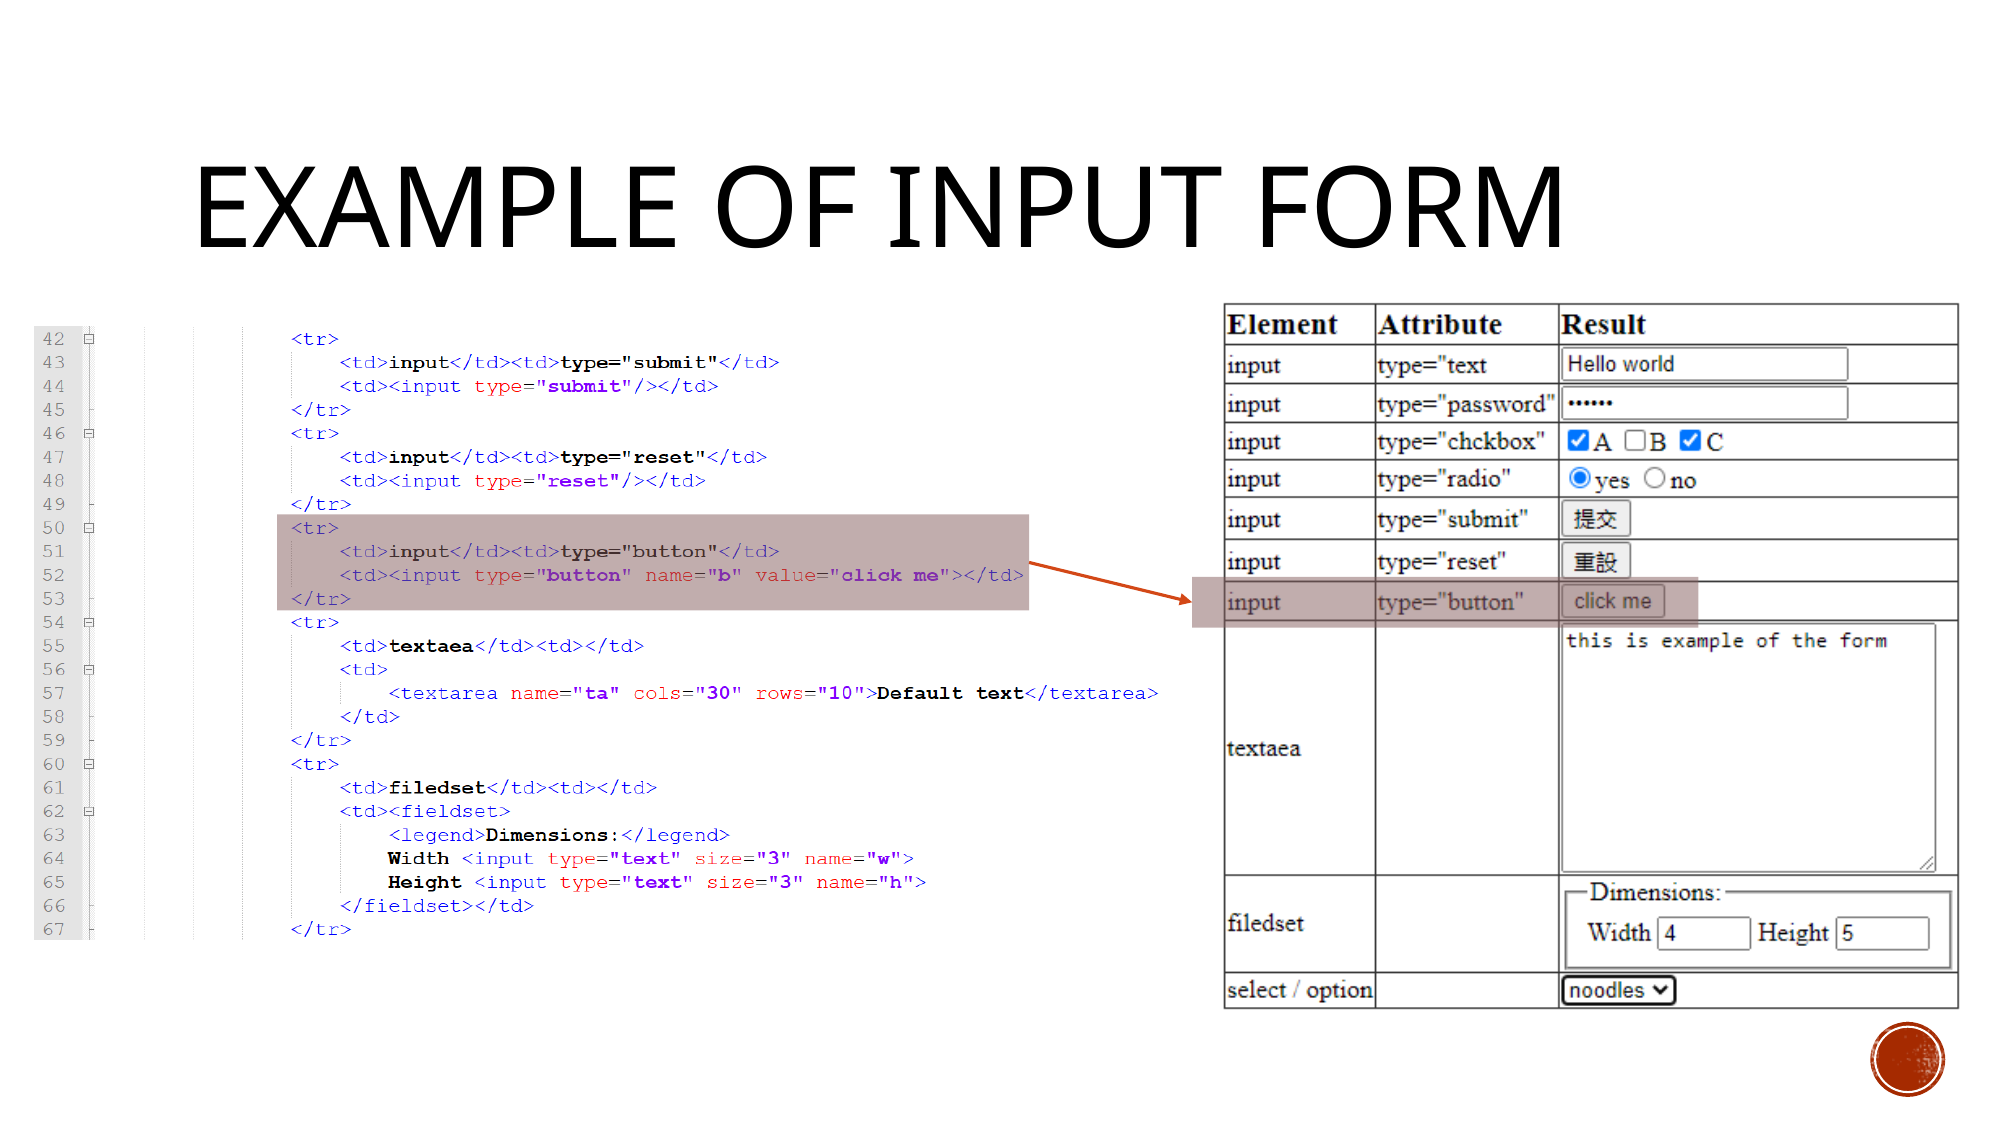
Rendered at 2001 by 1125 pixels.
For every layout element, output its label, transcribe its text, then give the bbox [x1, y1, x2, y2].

title Example of input form [175, 79, 1826, 344]
picture [1219, 299, 1967, 1017]
picture [36, 328, 1167, 938]
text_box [1032, 565, 1190, 600]
text_box [1192, 576, 1216, 628]
